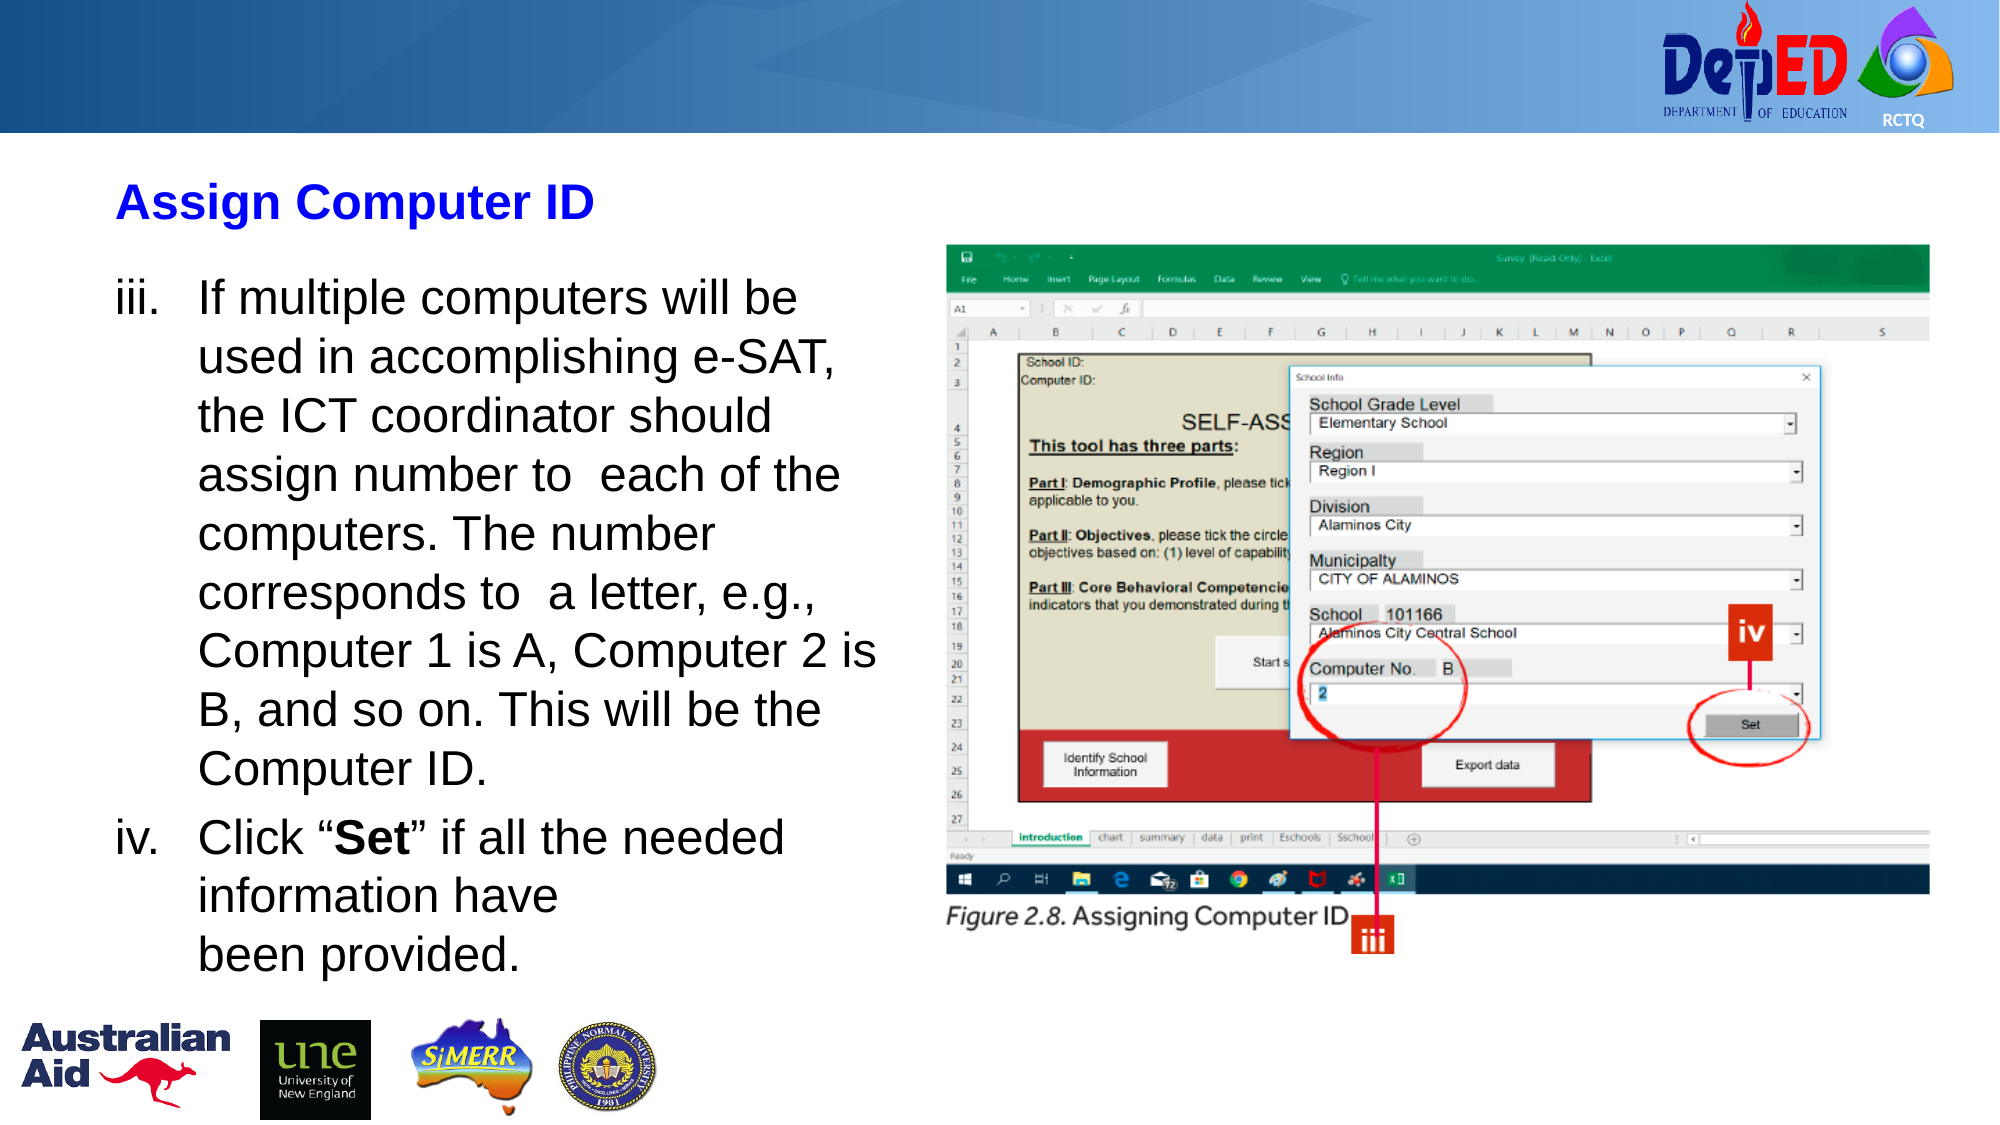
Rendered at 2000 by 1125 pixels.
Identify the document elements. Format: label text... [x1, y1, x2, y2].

title Assign Computer ID [99, 149, 1900, 250]
picture [21, 1023, 230, 1108]
picture [260, 1020, 371, 1120]
list If multiple computers will be used in accomplishing e-SAT, the ICT coordinator should assign number to each of the computers. The number corresponds to a letter, e.g., Computer 1 is A, Computer 2 is B, and so on. This will be the Computer ID. Click “Set” if all the needed information have been provided. [99, 258, 906, 991]
picture [1663, 0, 1847, 122]
picture [905, 224, 1930, 954]
picture [1854, 3, 1958, 100]
picture [391, 994, 663, 1125]
